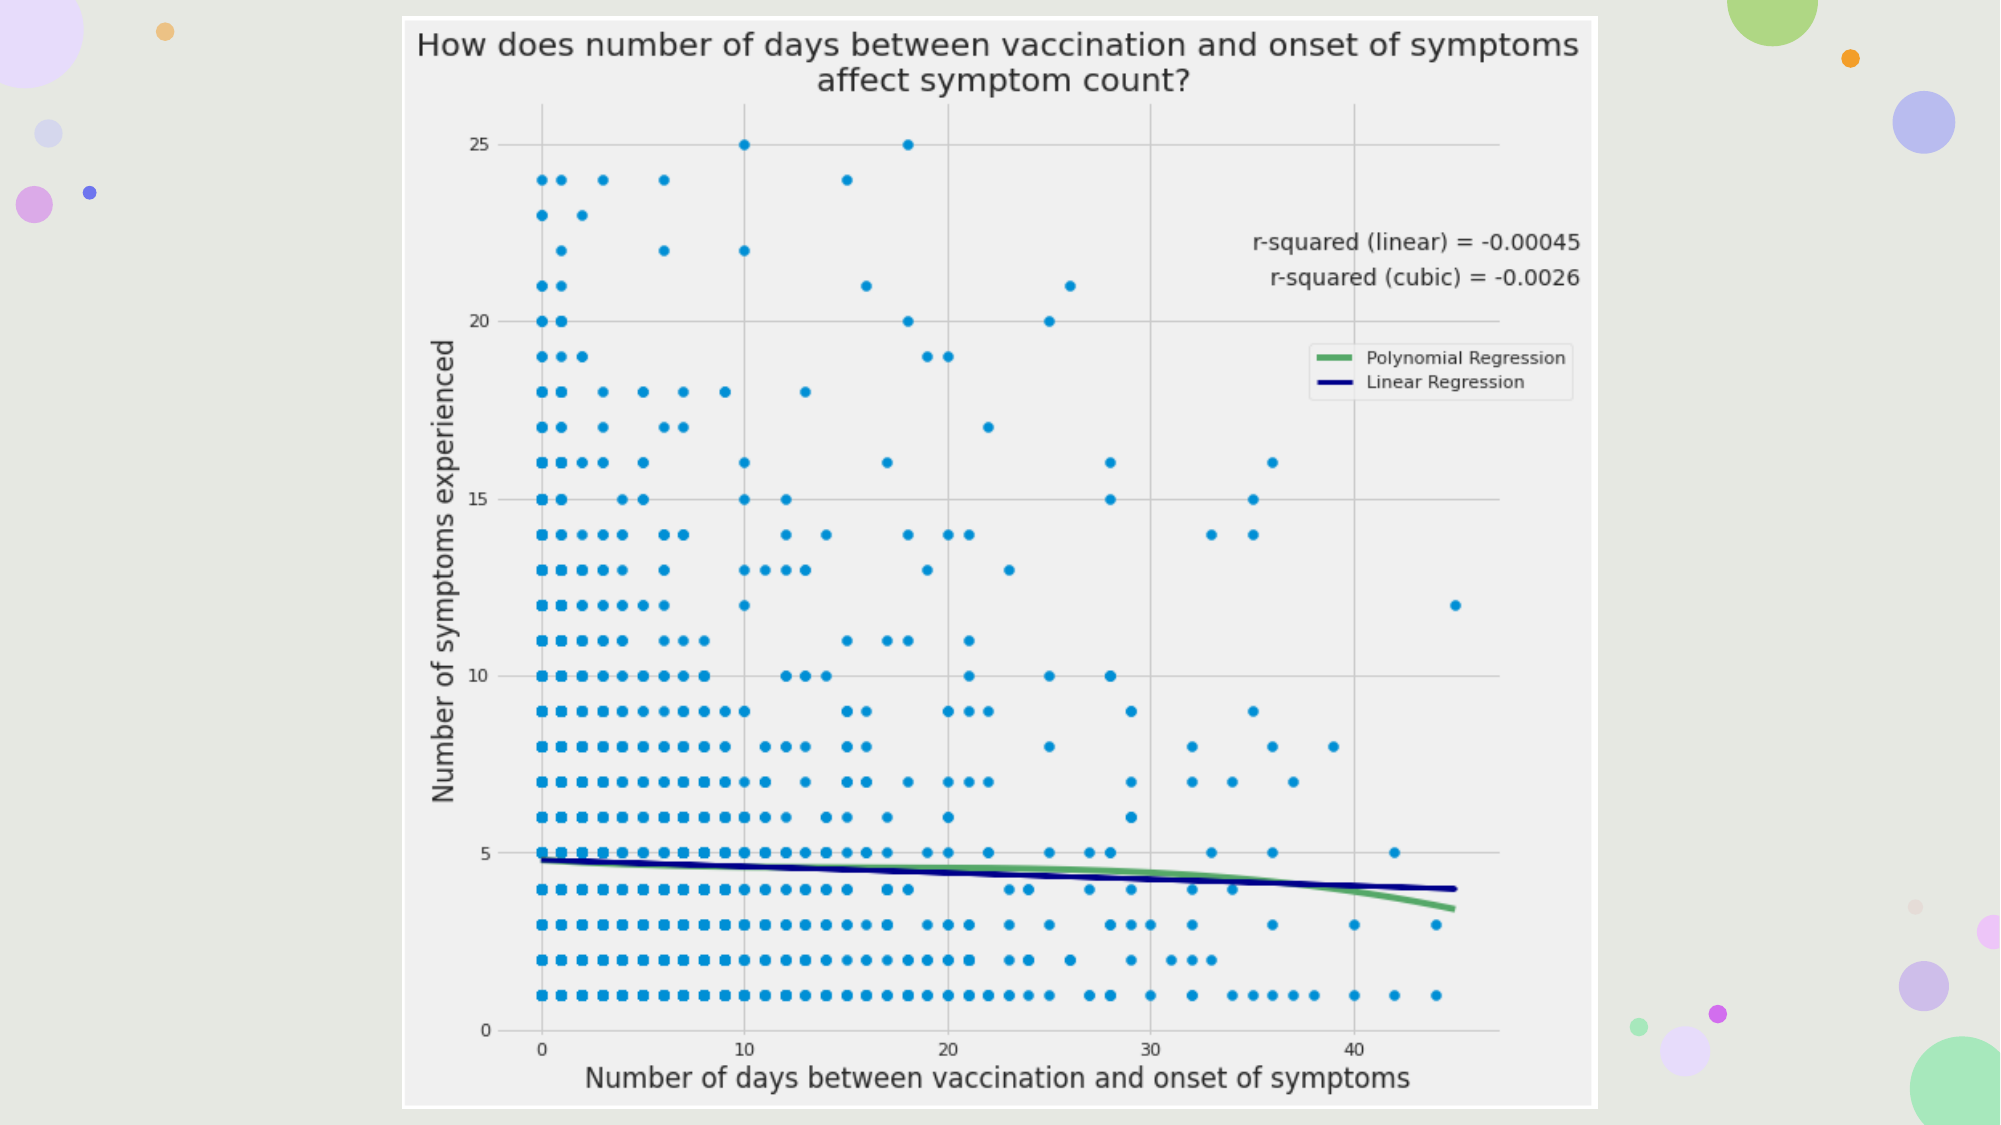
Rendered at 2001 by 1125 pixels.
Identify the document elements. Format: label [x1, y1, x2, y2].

picture [402, 16, 1598, 1109]
